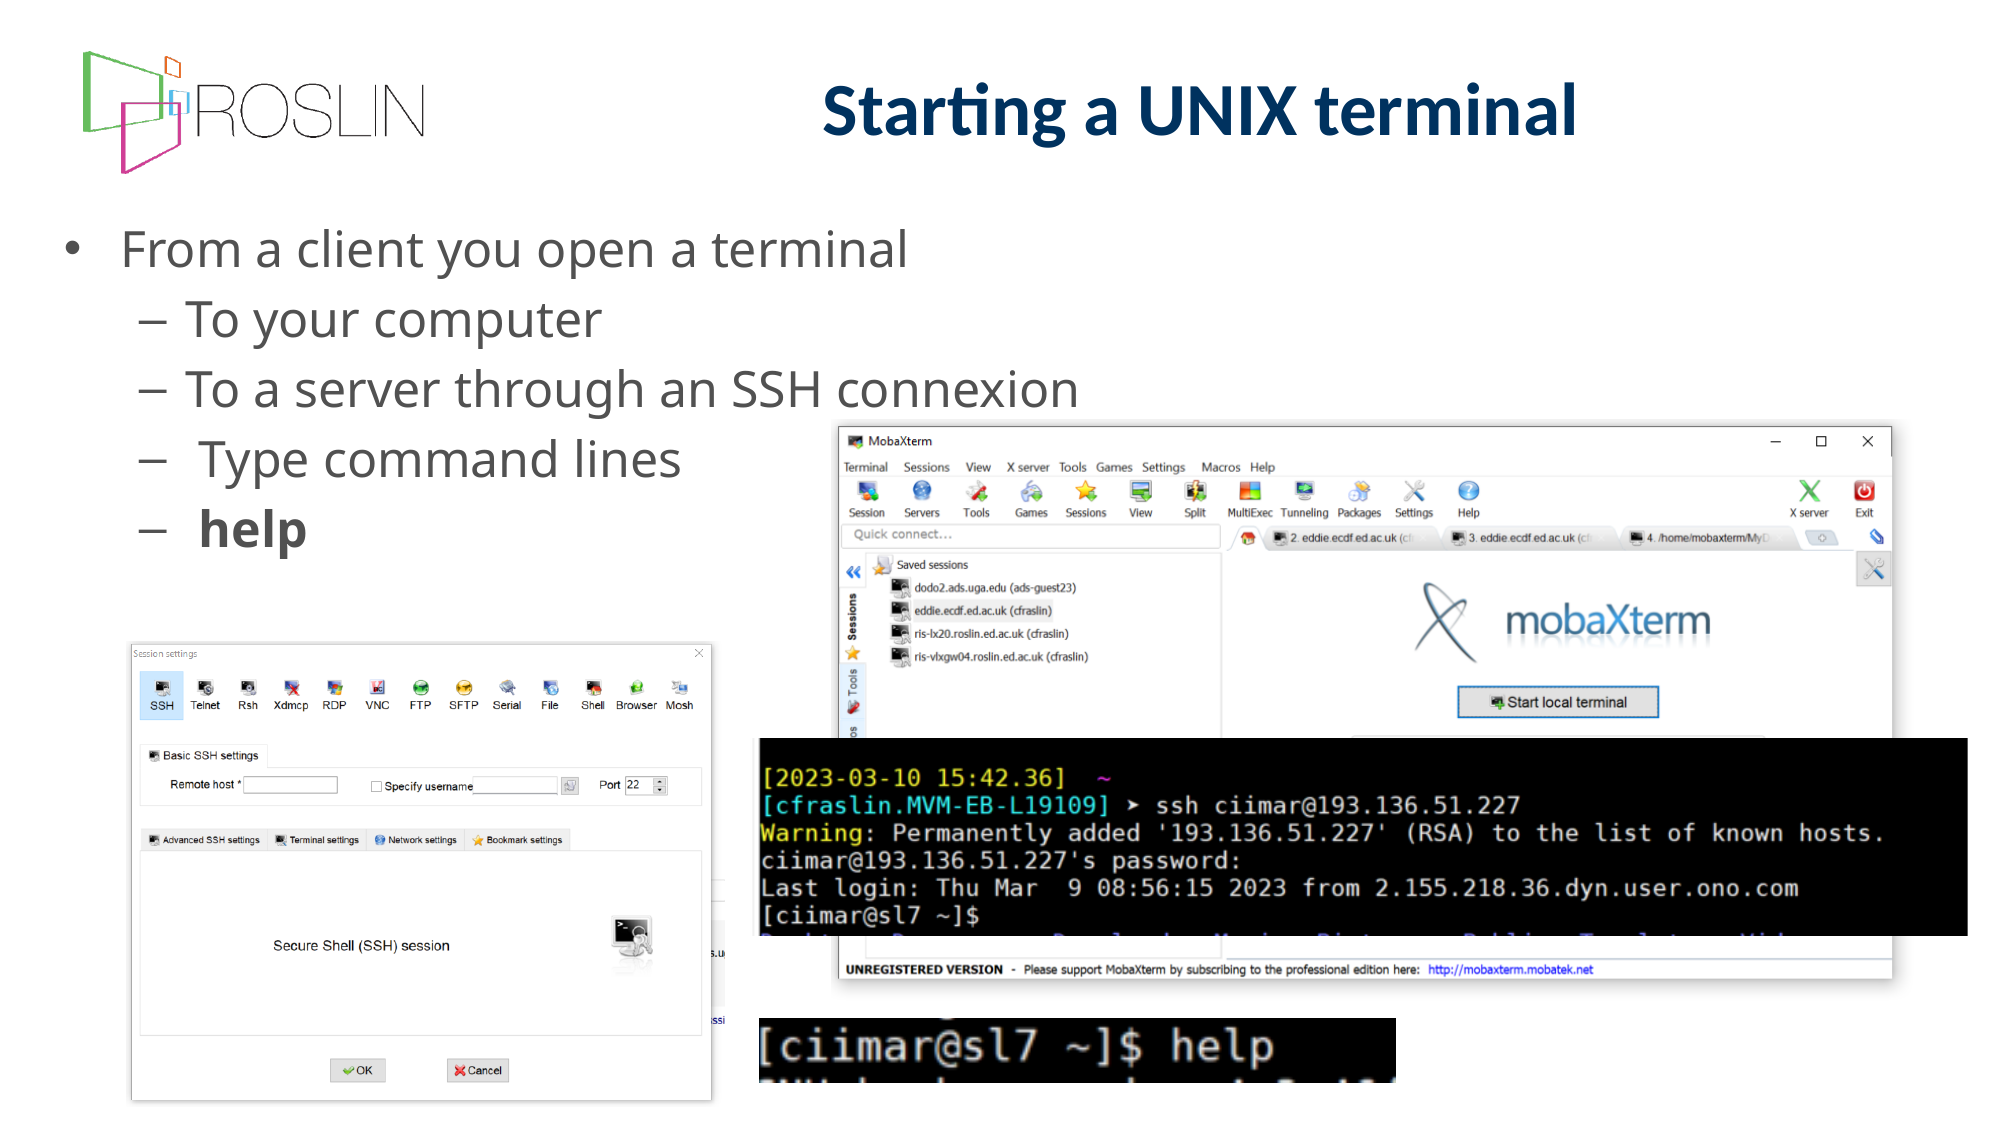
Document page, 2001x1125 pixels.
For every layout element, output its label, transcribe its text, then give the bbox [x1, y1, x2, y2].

picture [752, 419, 1968, 1005]
list From a client you open a terminal To your computer To a server through an SSH connexion Type command lines help [49, 210, 1866, 898]
picture [83, 51, 427, 174]
picture [125, 640, 725, 1108]
title Starting a UNIX terminal [469, 53, 1934, 160]
picture [759, 1018, 1396, 1083]
